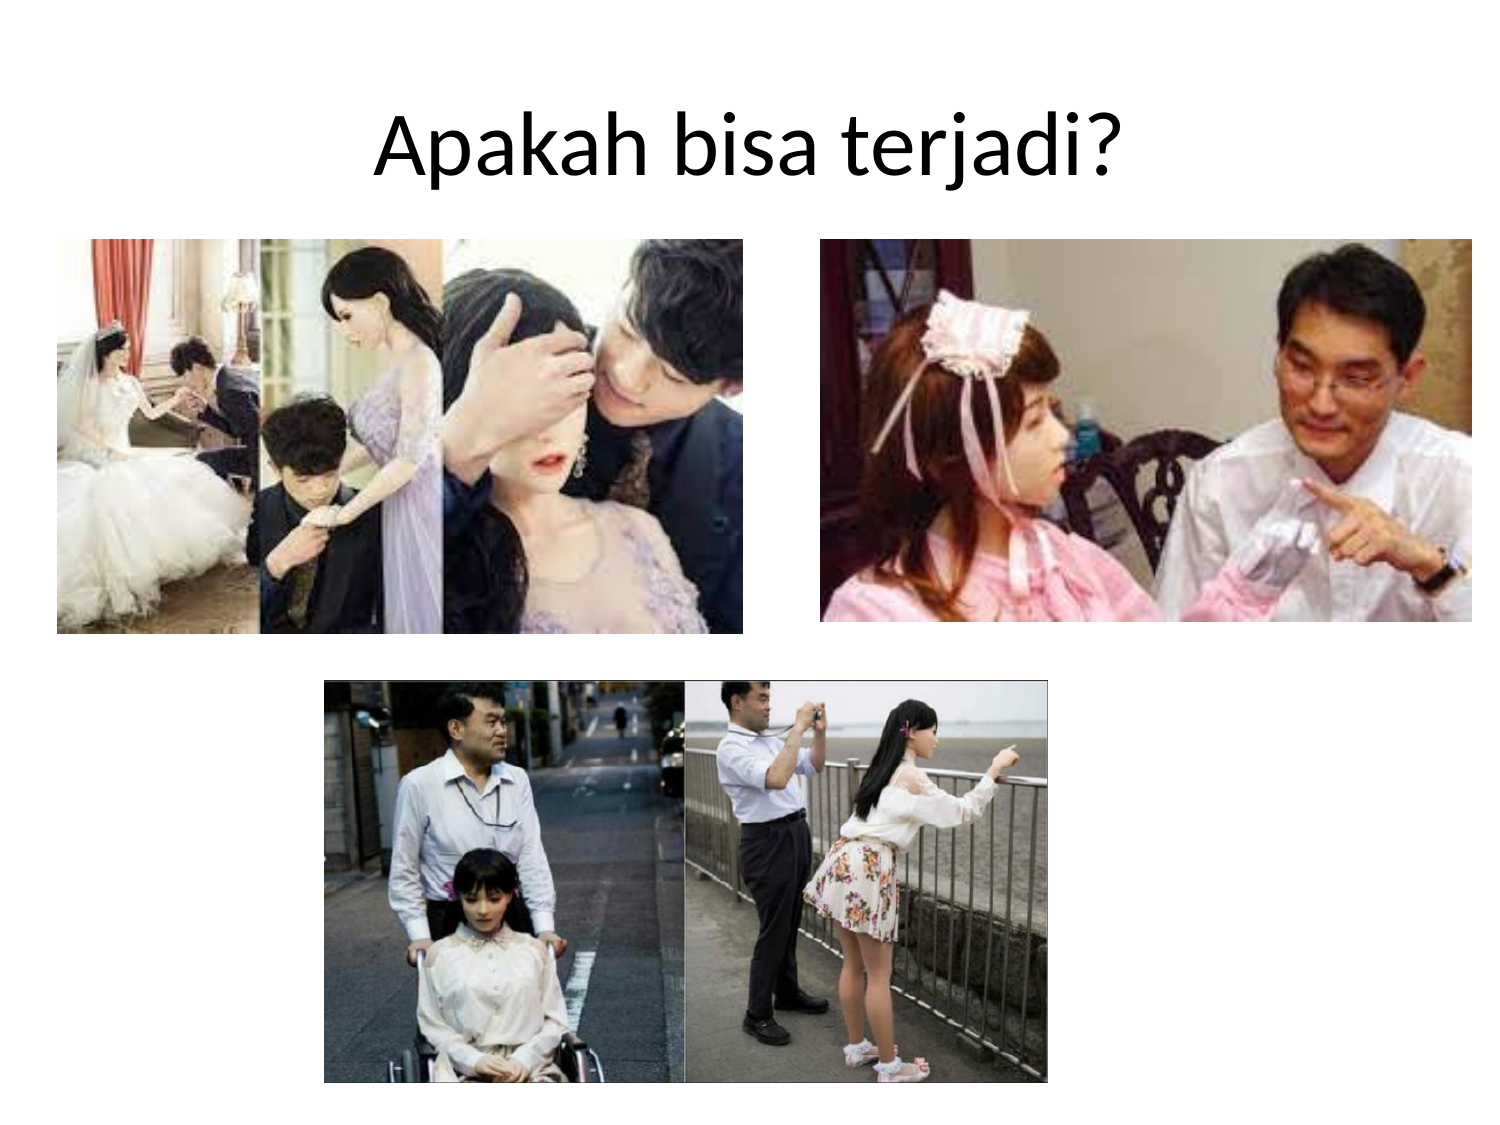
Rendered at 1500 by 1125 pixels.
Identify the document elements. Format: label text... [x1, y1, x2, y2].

picture [820, 239, 1473, 622]
picture [324, 680, 1048, 1083]
picture [56, 239, 743, 634]
title Apakah bisa terjadi? [75, 45, 1425, 233]
